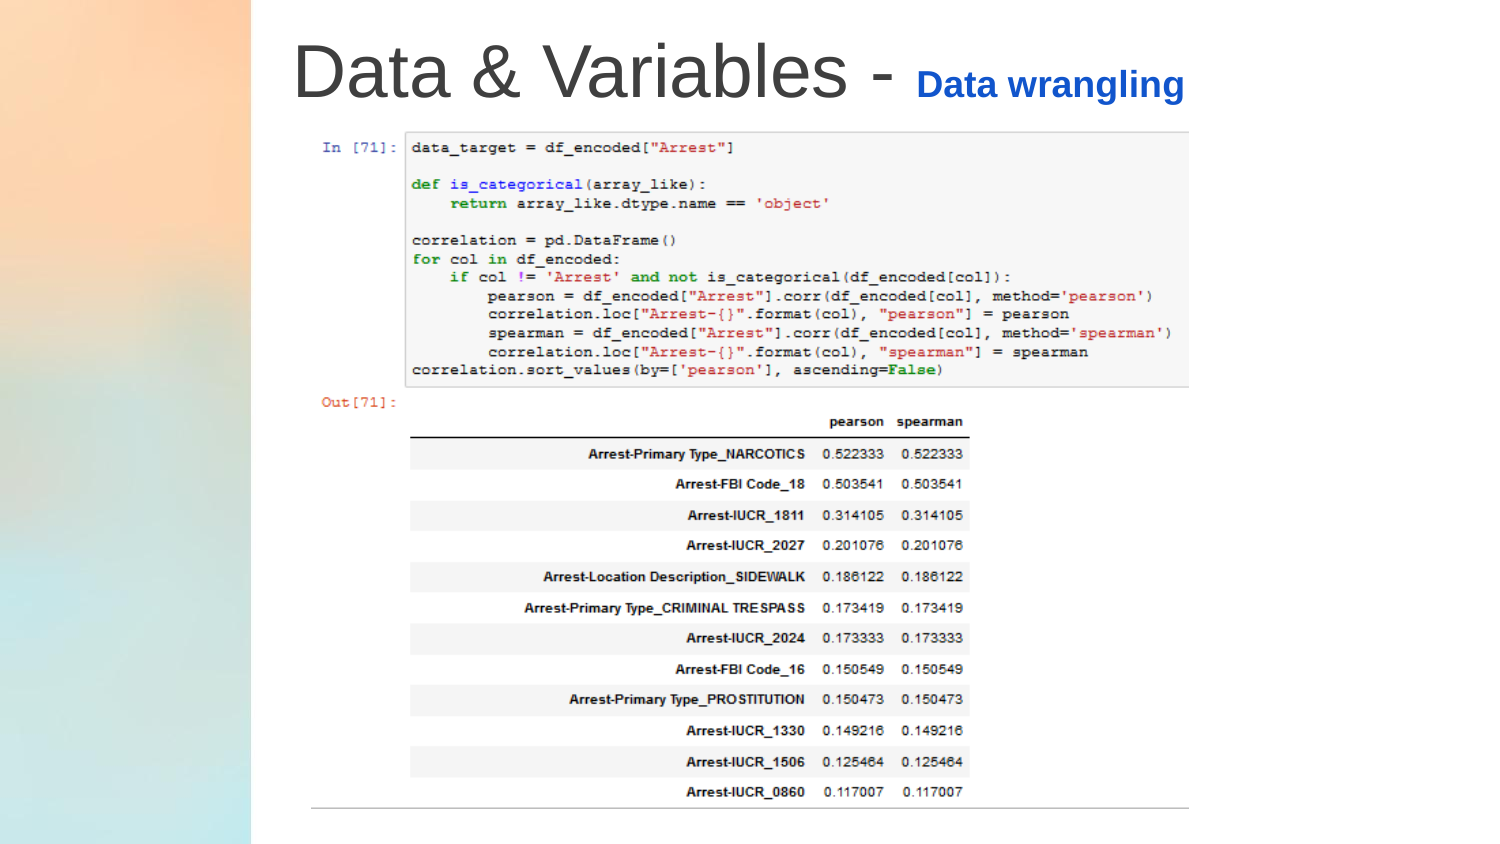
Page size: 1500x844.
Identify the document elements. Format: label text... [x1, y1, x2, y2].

list Data & Variables - Data wrangling [277, 20, 1500, 115]
picture [0, 0, 1500, 844]
